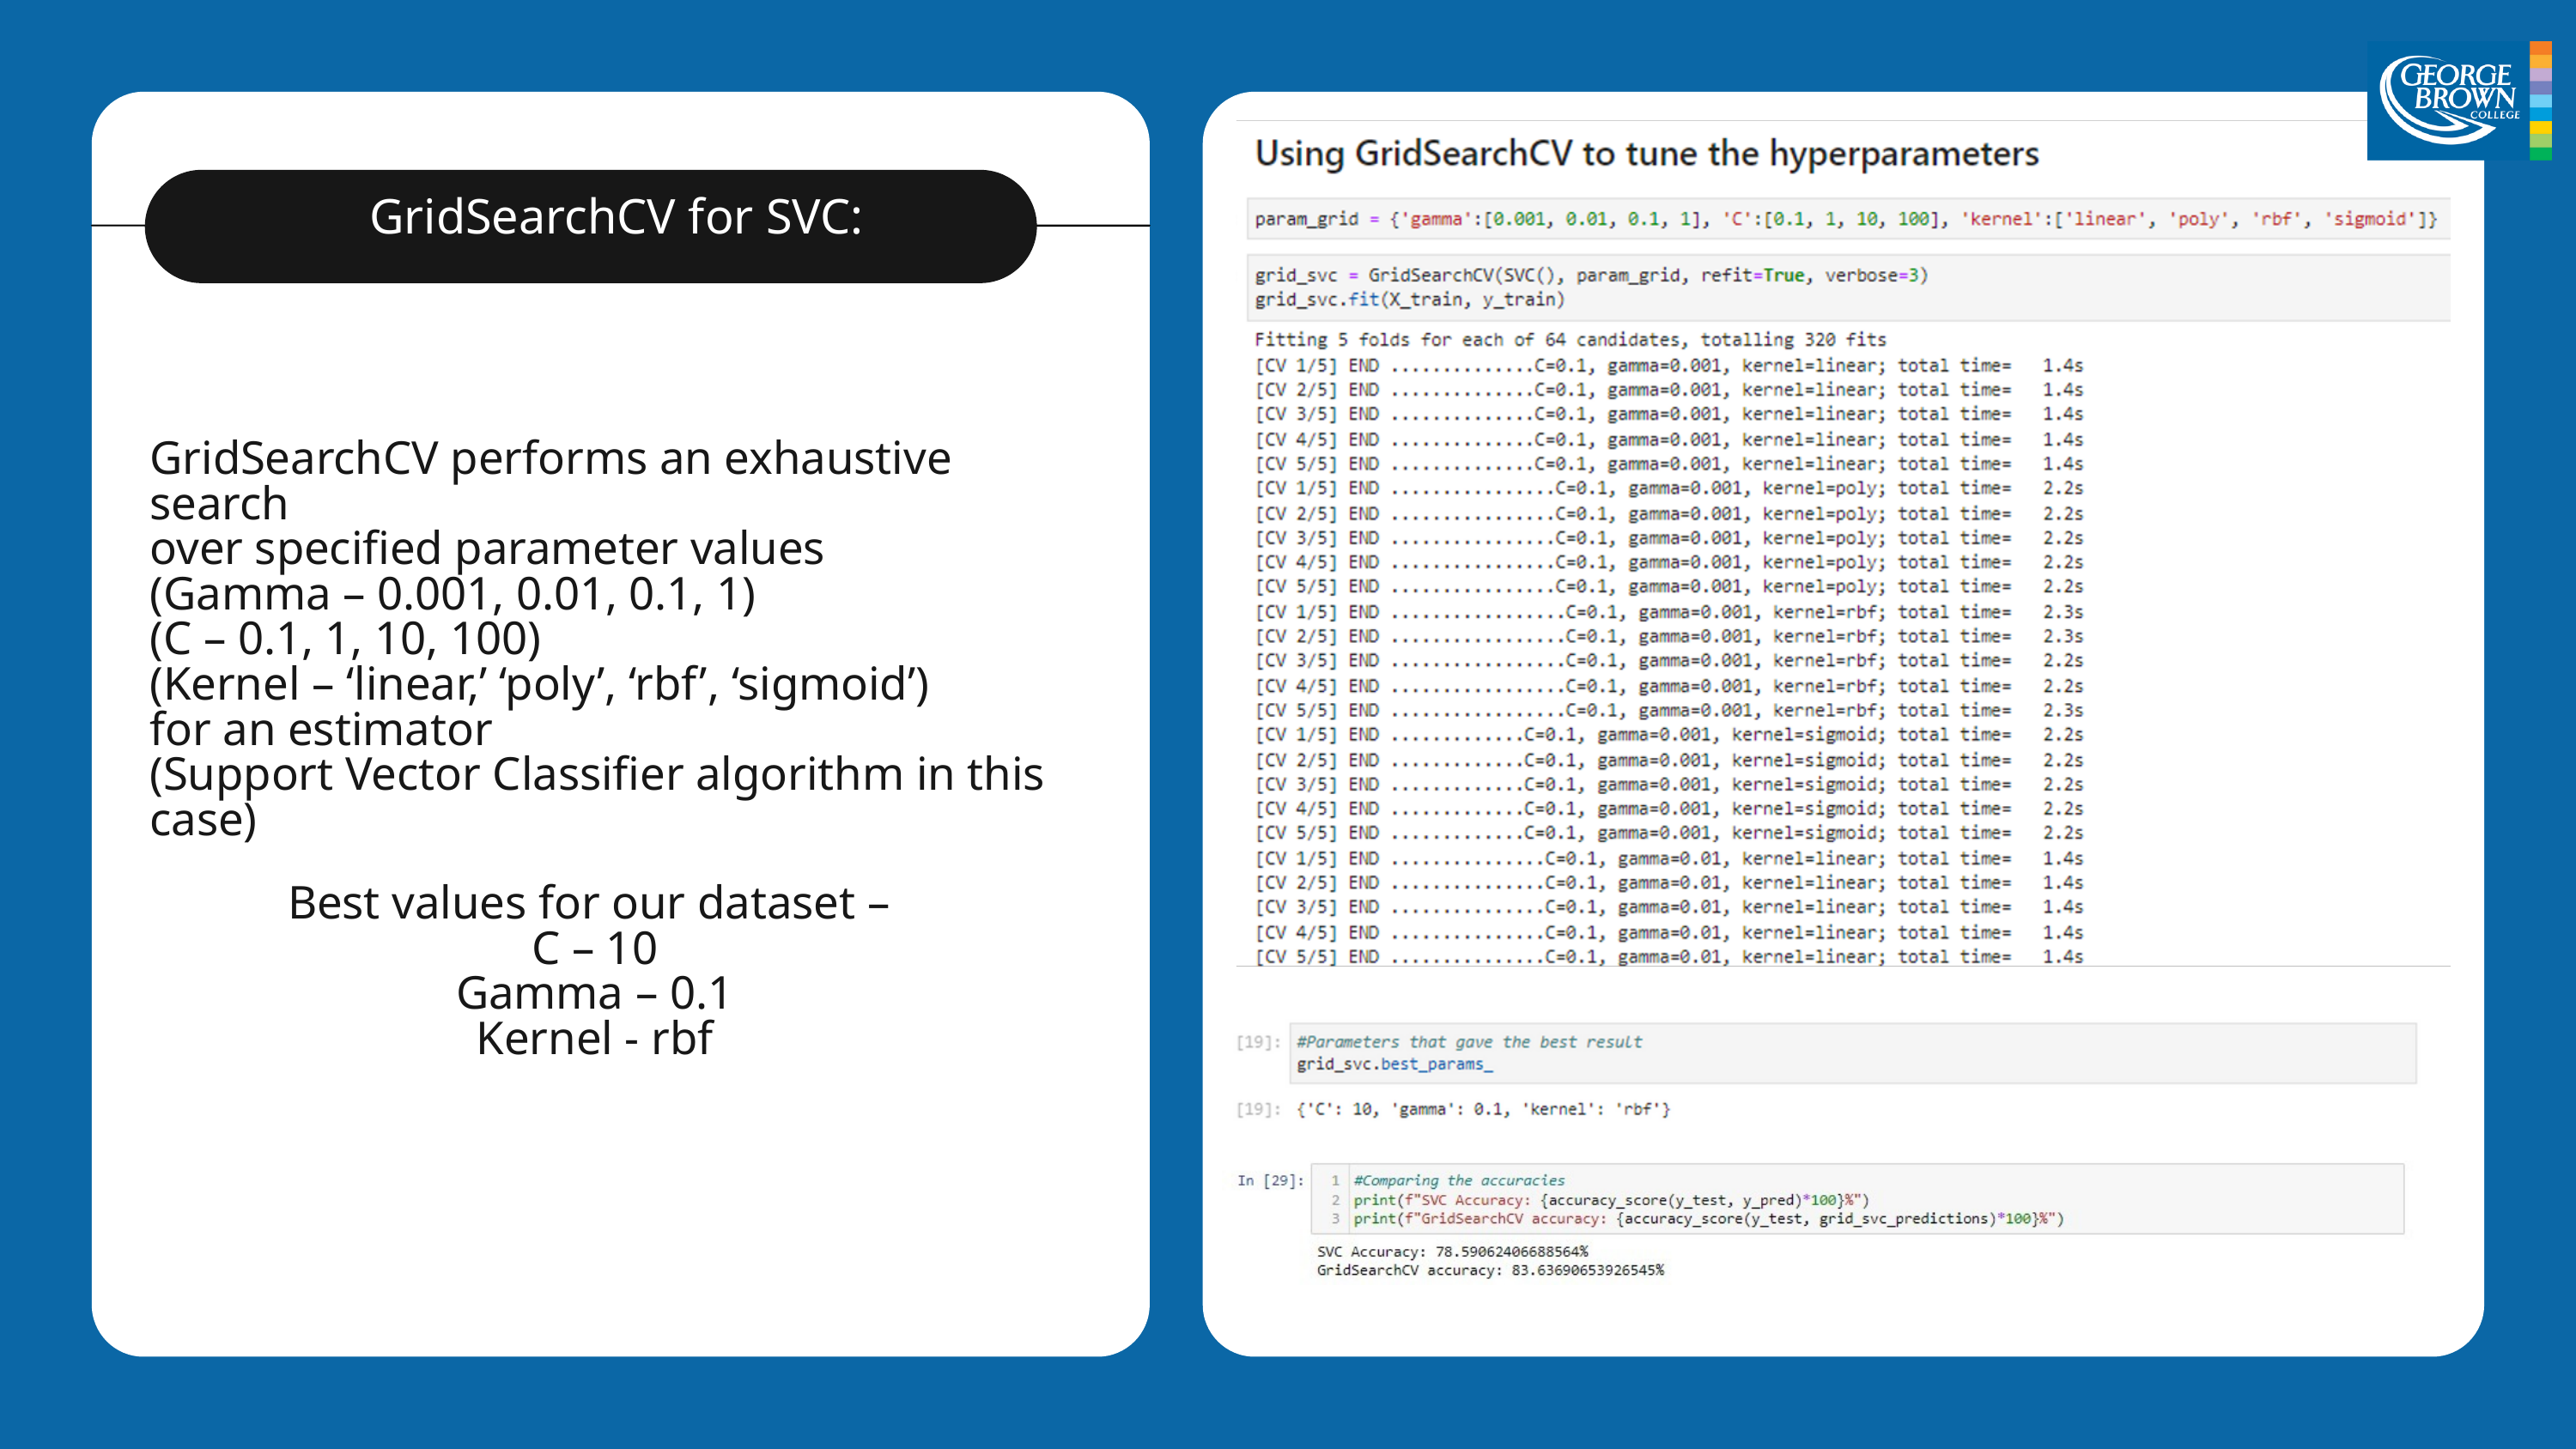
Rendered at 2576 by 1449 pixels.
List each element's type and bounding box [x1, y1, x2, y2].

text_box [144, 169, 1055, 295]
text_box [1202, 91, 2485, 1357]
picture [1236, 41, 2552, 968]
text_box [91, 91, 1151, 1357]
picture [1222, 1009, 2432, 1137]
picture [1222, 1151, 2418, 1285]
